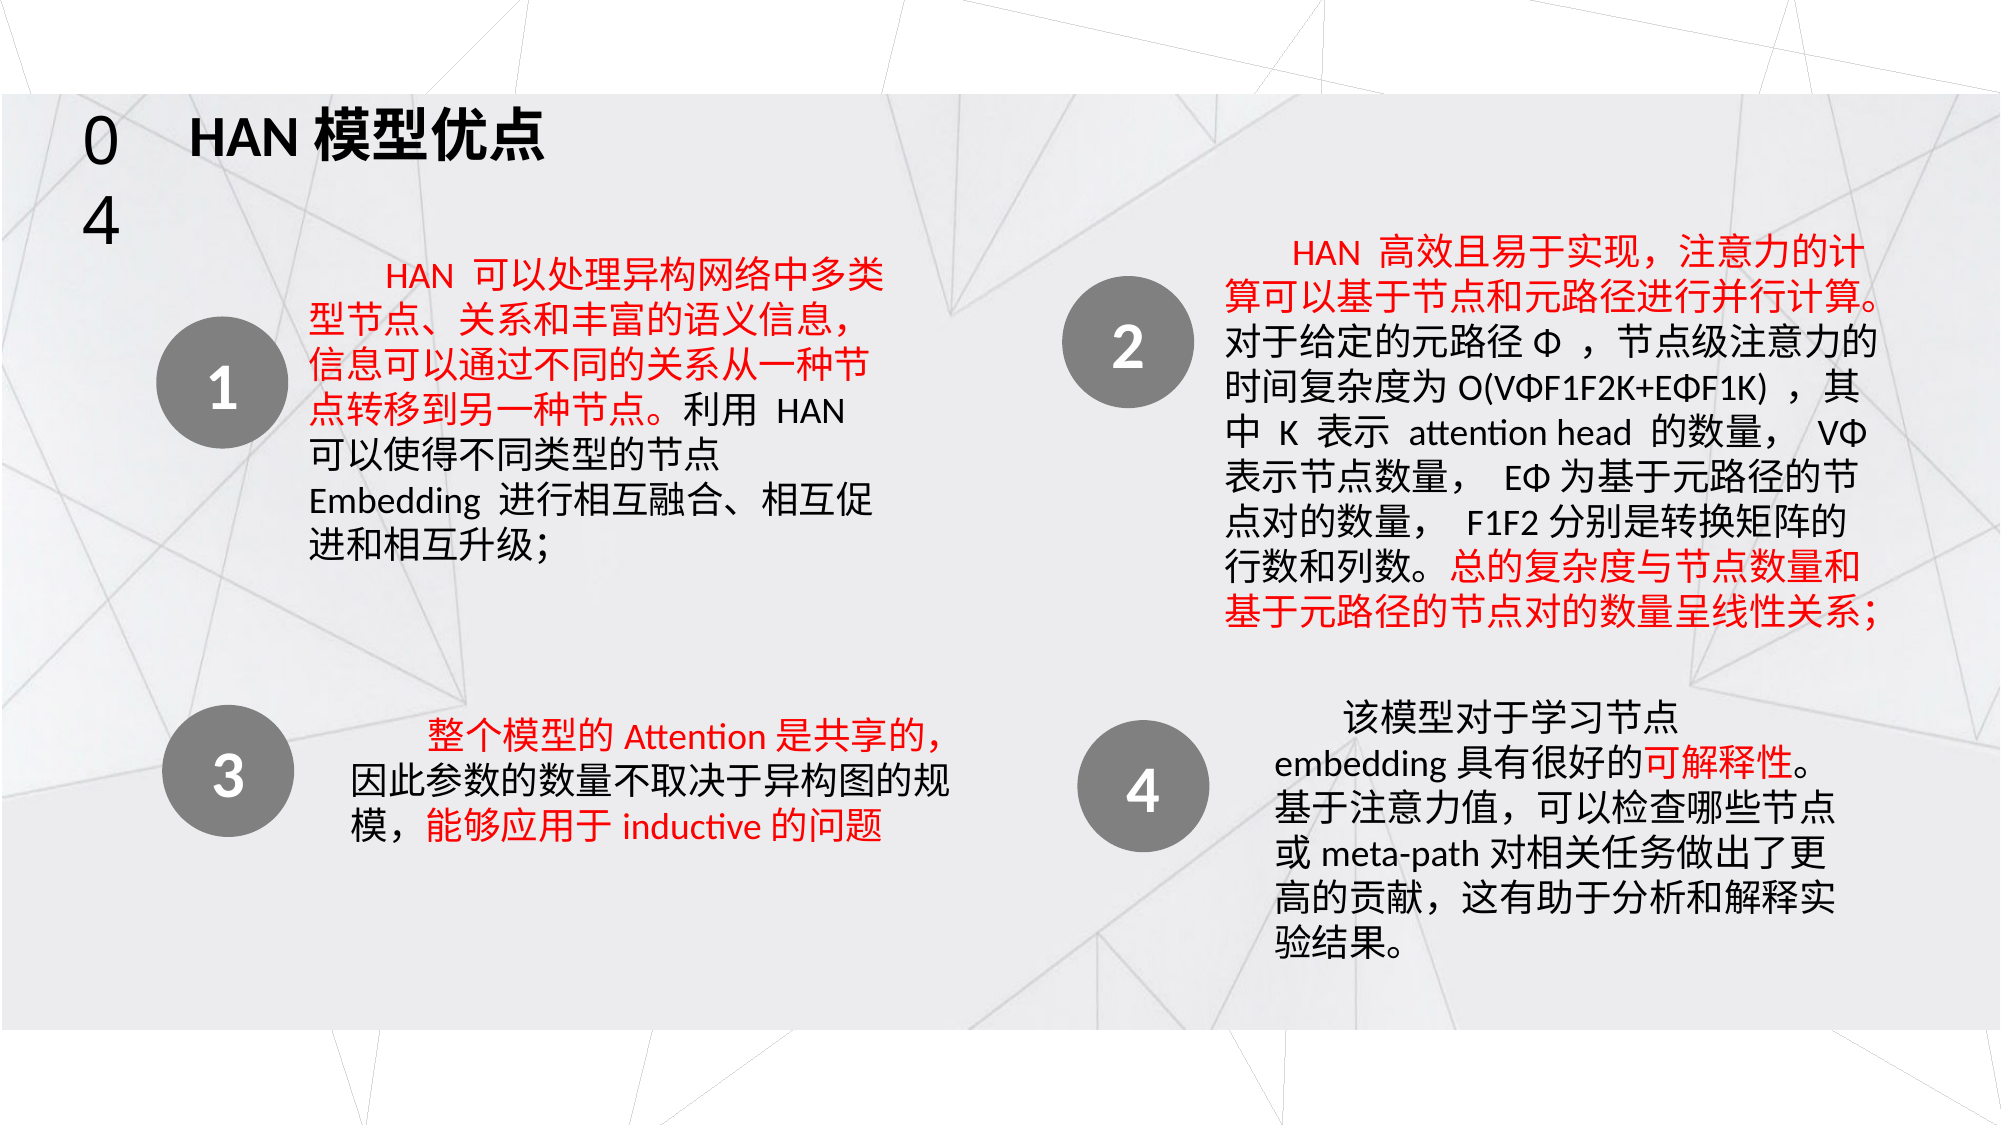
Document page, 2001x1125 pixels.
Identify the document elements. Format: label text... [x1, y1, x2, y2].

picture [2, 94, 2001, 1030]
text_box [161, 703, 296, 839]
text_box 2 [1076, 294, 1180, 390]
text_box 4 [1091, 734, 1196, 838]
text_box HAN 可以处理异构网络中多类型节点、关系和丰富的语义信息，信息可以通过不同的关系从一种节点转移到另一种节点。利用 HAN 可以使得不同类型的节点 Embedding 进行相互融合、相互促进和相互升级； [294, 243, 901, 573]
text_box HAN模型优点 [189, 97, 592, 168]
text_box 该模型对于学习节点embedding具有很好的可解释性。基于注意力值，可以检查哪些节点或meta-path对相关任务做出了更高的贡献，这有助于分析和解释实验结果。 [1259, 686, 1875, 972]
text_box 04 [82, 97, 157, 258]
text_box [1076, 719, 1211, 854]
text_box 1 [170, 330, 274, 435]
text_box 整个模型的Attention是共享的，因此参数的数量不取决于异构图的规模，能够应用于inductive的问题 [335, 704, 980, 855]
text_box [155, 315, 290, 450]
text_box HAN 高效且易于实现，注意力的计算可以基于节点和元路径进行并行计算。对于给定的元路径Φ ，节点级注意力的时间复杂度为O(VΦF1F2K+EΦF1K) ，其中 K 表示 attention head 的数量， VΦ表示节点数量， EΦ为基于元路径的节点对的数量， F1F2分别是转换矩阵的行数和列数。总的复杂度与节点数量和基于元路径的节点对的数量呈线性关系； [1209, 220, 1896, 641]
text_box [1061, 274, 1196, 410]
text_box 3 [176, 719, 280, 823]
